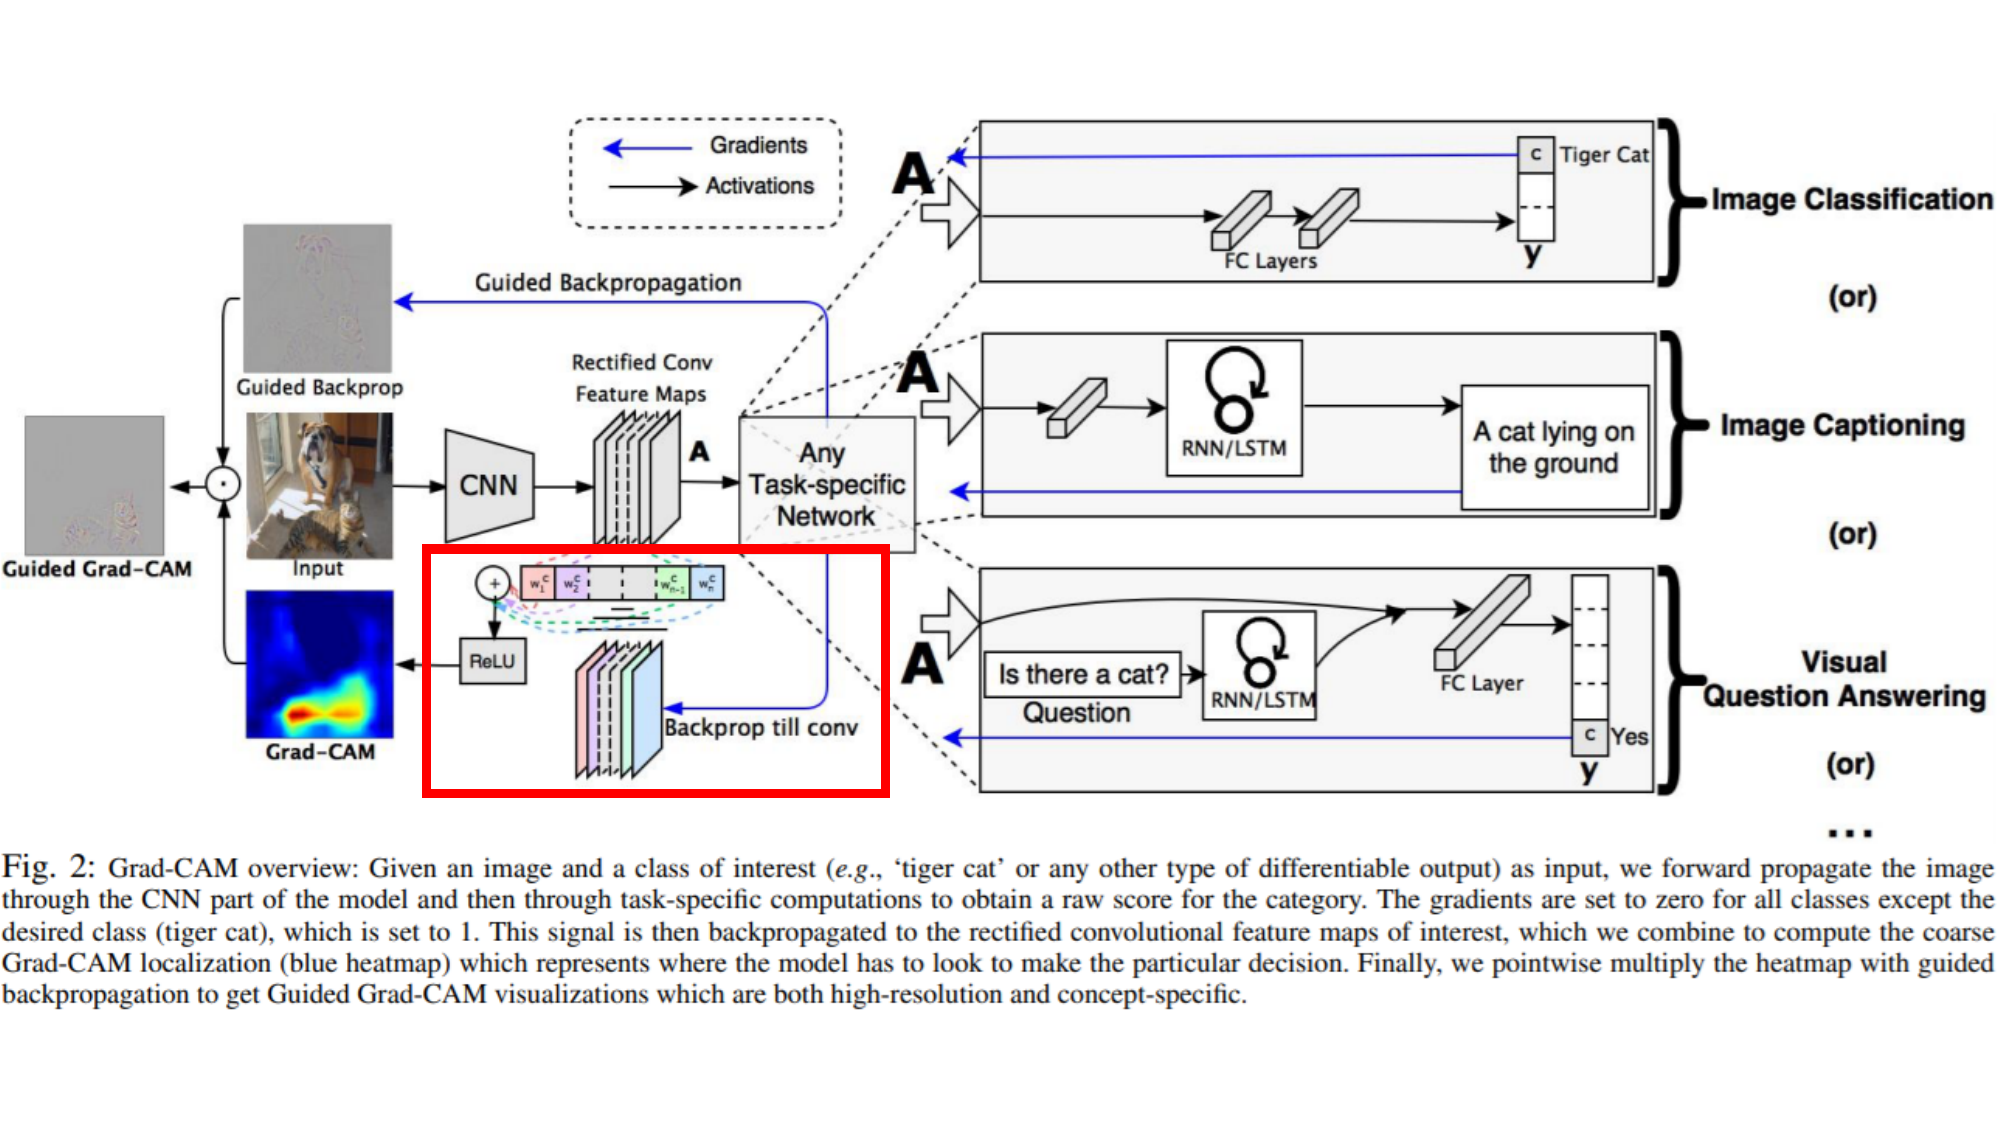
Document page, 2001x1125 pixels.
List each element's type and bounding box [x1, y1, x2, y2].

picture [0, 113, 2000, 1014]
